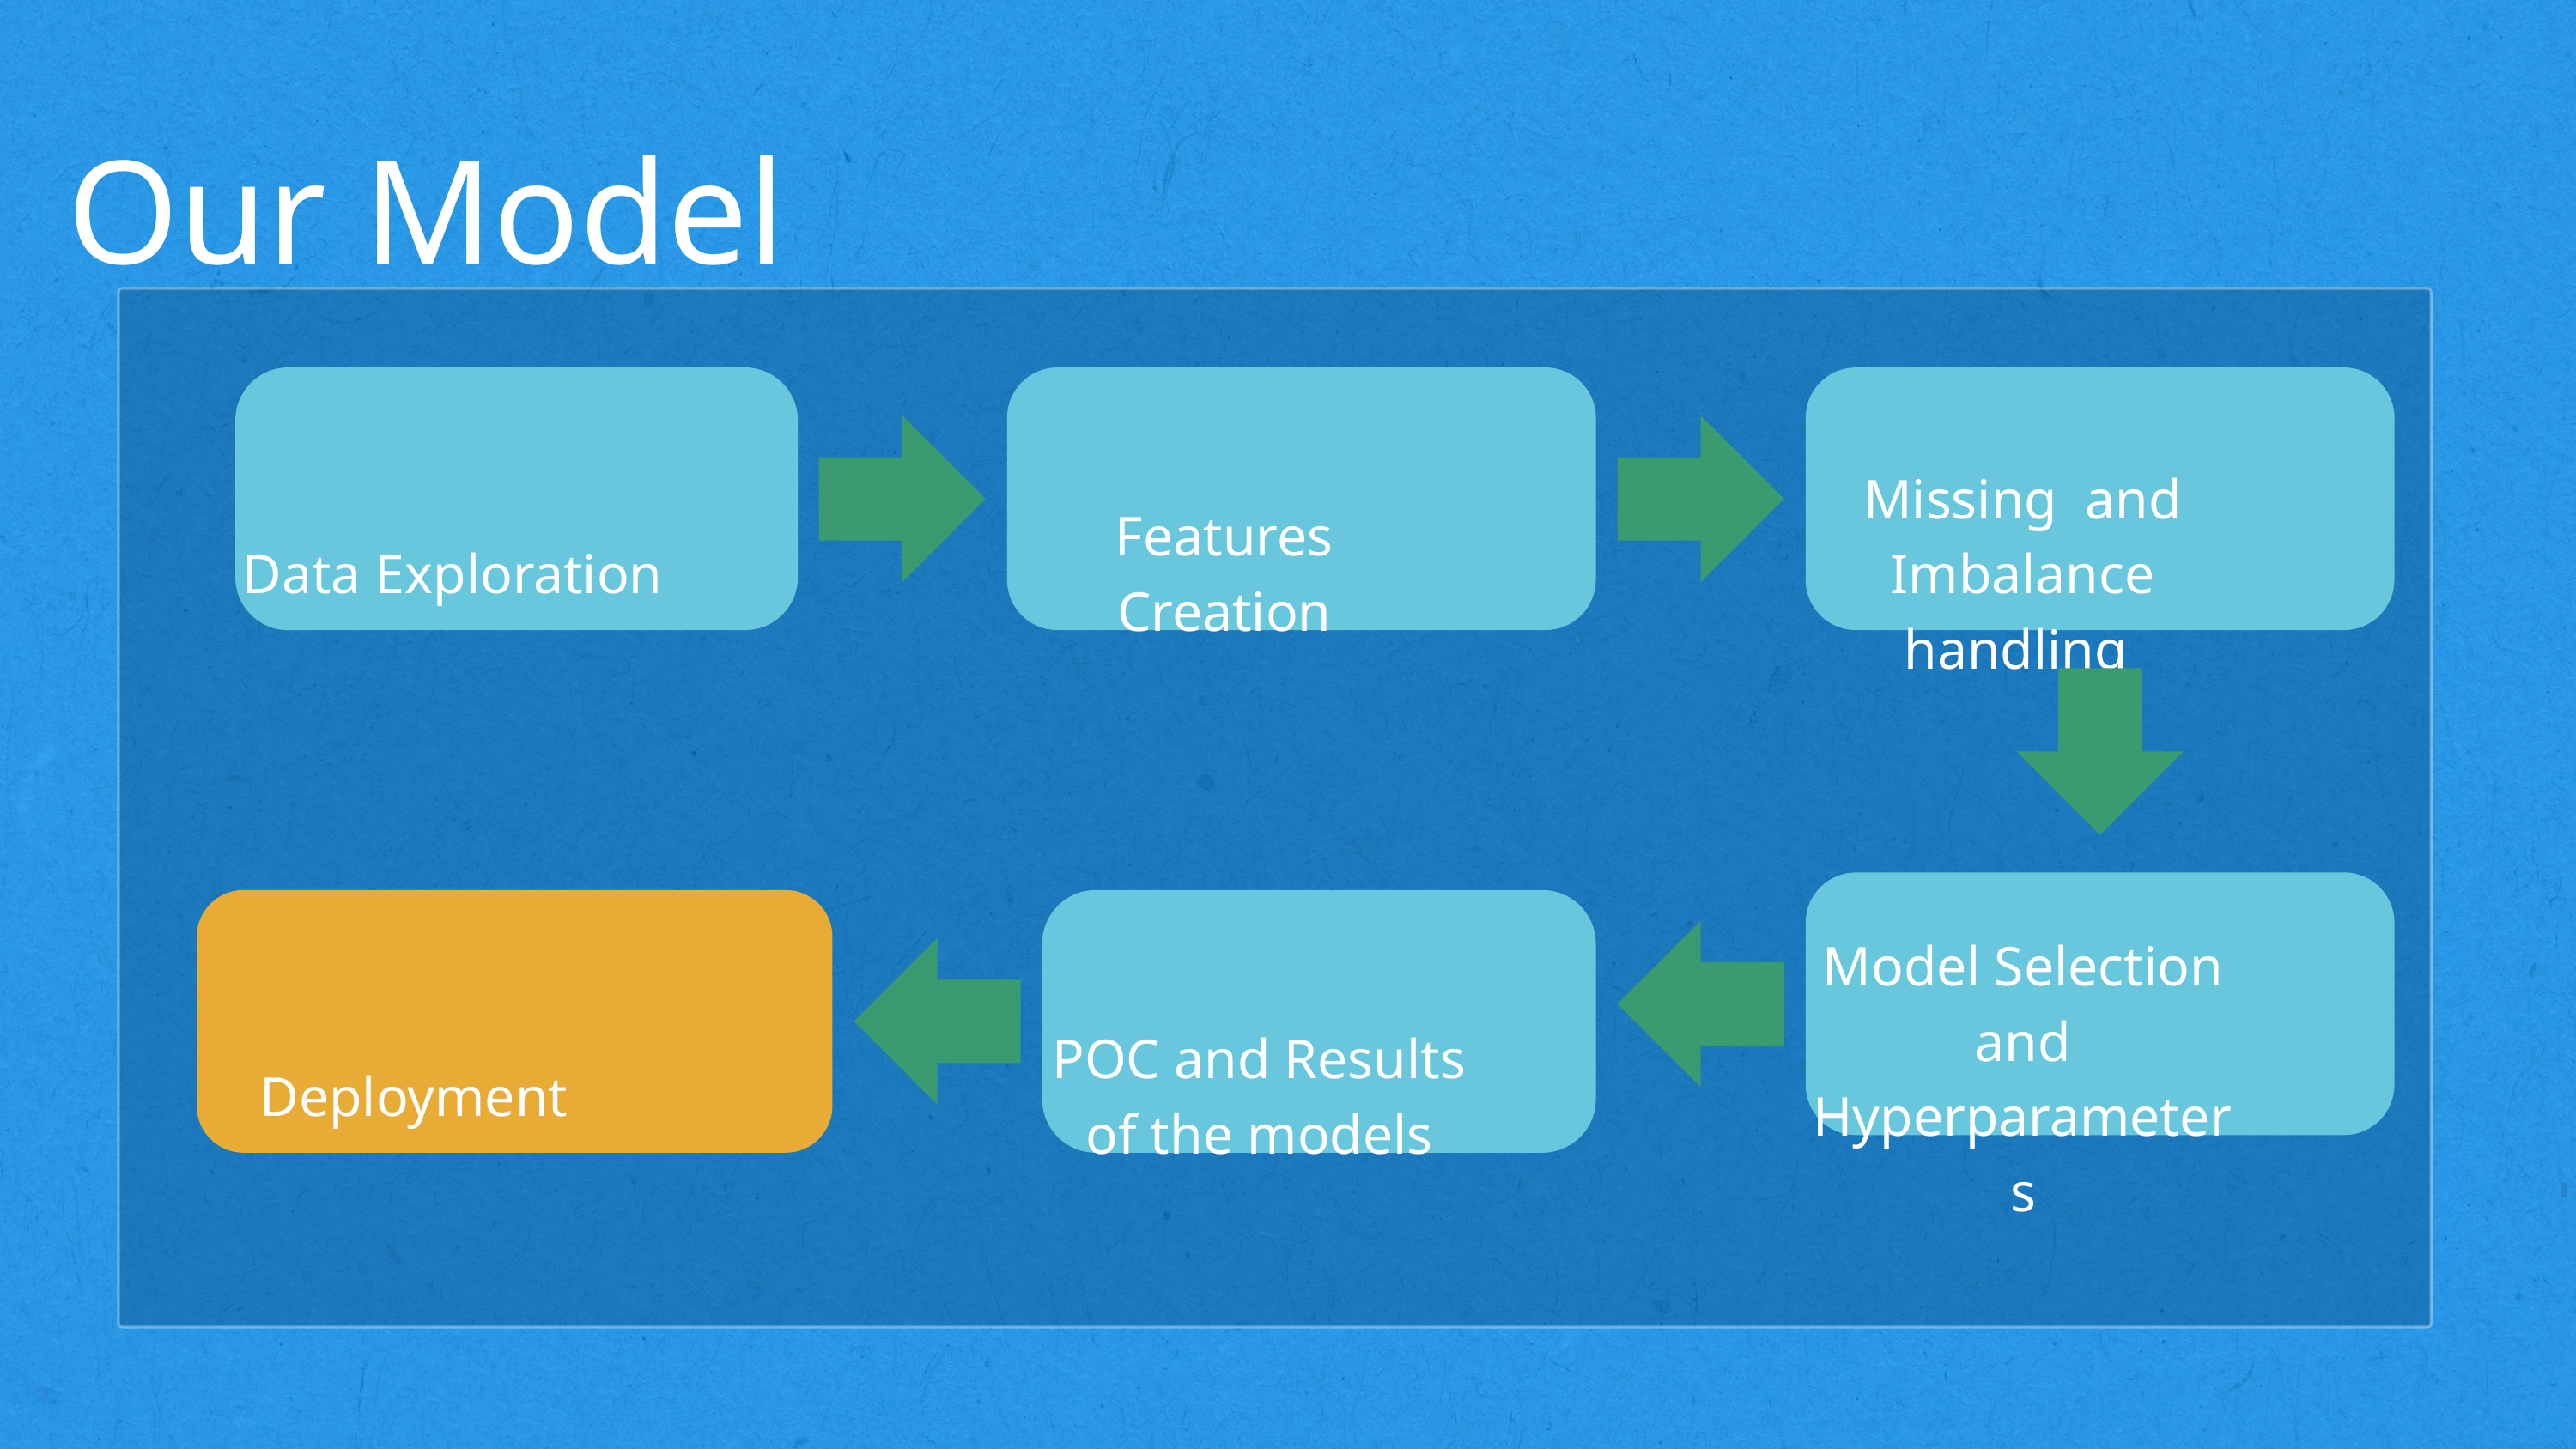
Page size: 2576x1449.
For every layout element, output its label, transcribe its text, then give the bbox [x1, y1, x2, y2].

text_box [854, 937, 1021, 1106]
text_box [234, 367, 799, 631]
text_box [0, 0, 2576, 1449]
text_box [1617, 920, 1785, 1088]
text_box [818, 415, 986, 583]
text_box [1805, 367, 2395, 631]
text_box Our Model [67, 133, 1129, 293]
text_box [2016, 668, 2184, 835]
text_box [1617, 415, 1785, 583]
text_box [1006, 367, 1596, 631]
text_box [1042, 889, 1596, 1154]
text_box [196, 889, 833, 1154]
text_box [118, 288, 2432, 1328]
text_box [1805, 872, 2395, 1136]
